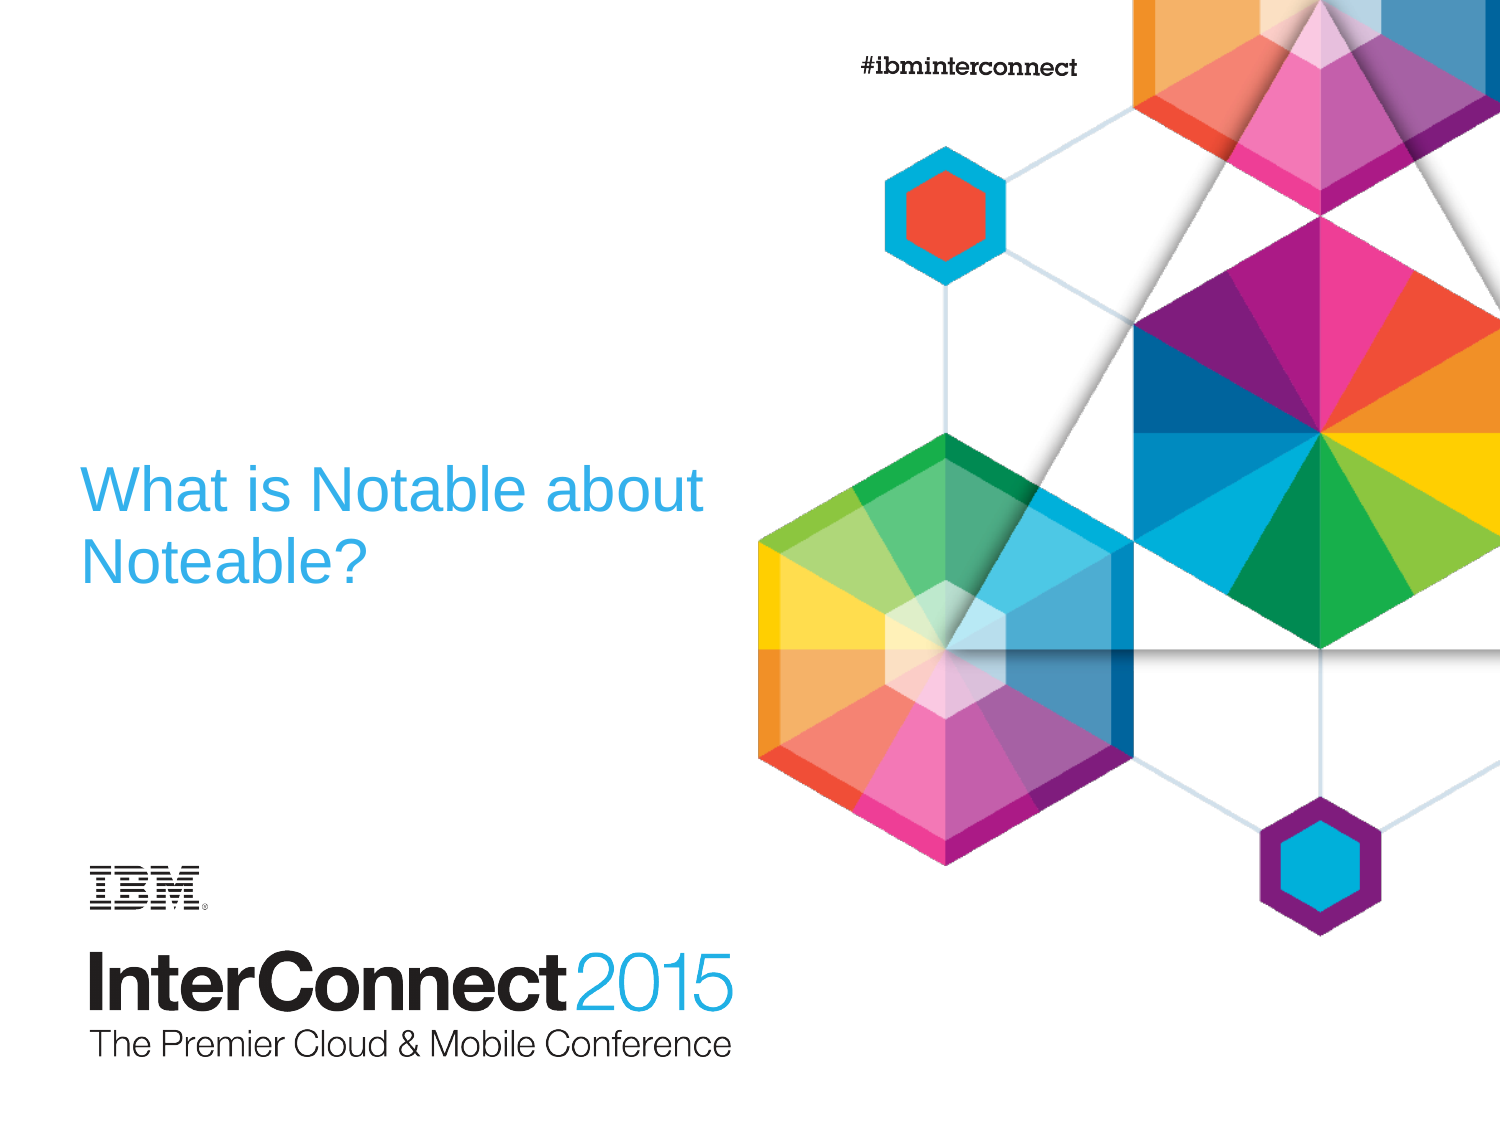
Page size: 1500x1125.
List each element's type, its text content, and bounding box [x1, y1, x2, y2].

picture [78, 854, 744, 1071]
picture [757, 0, 1500, 939]
title What is Notable about Noteable? [65, 446, 763, 678]
